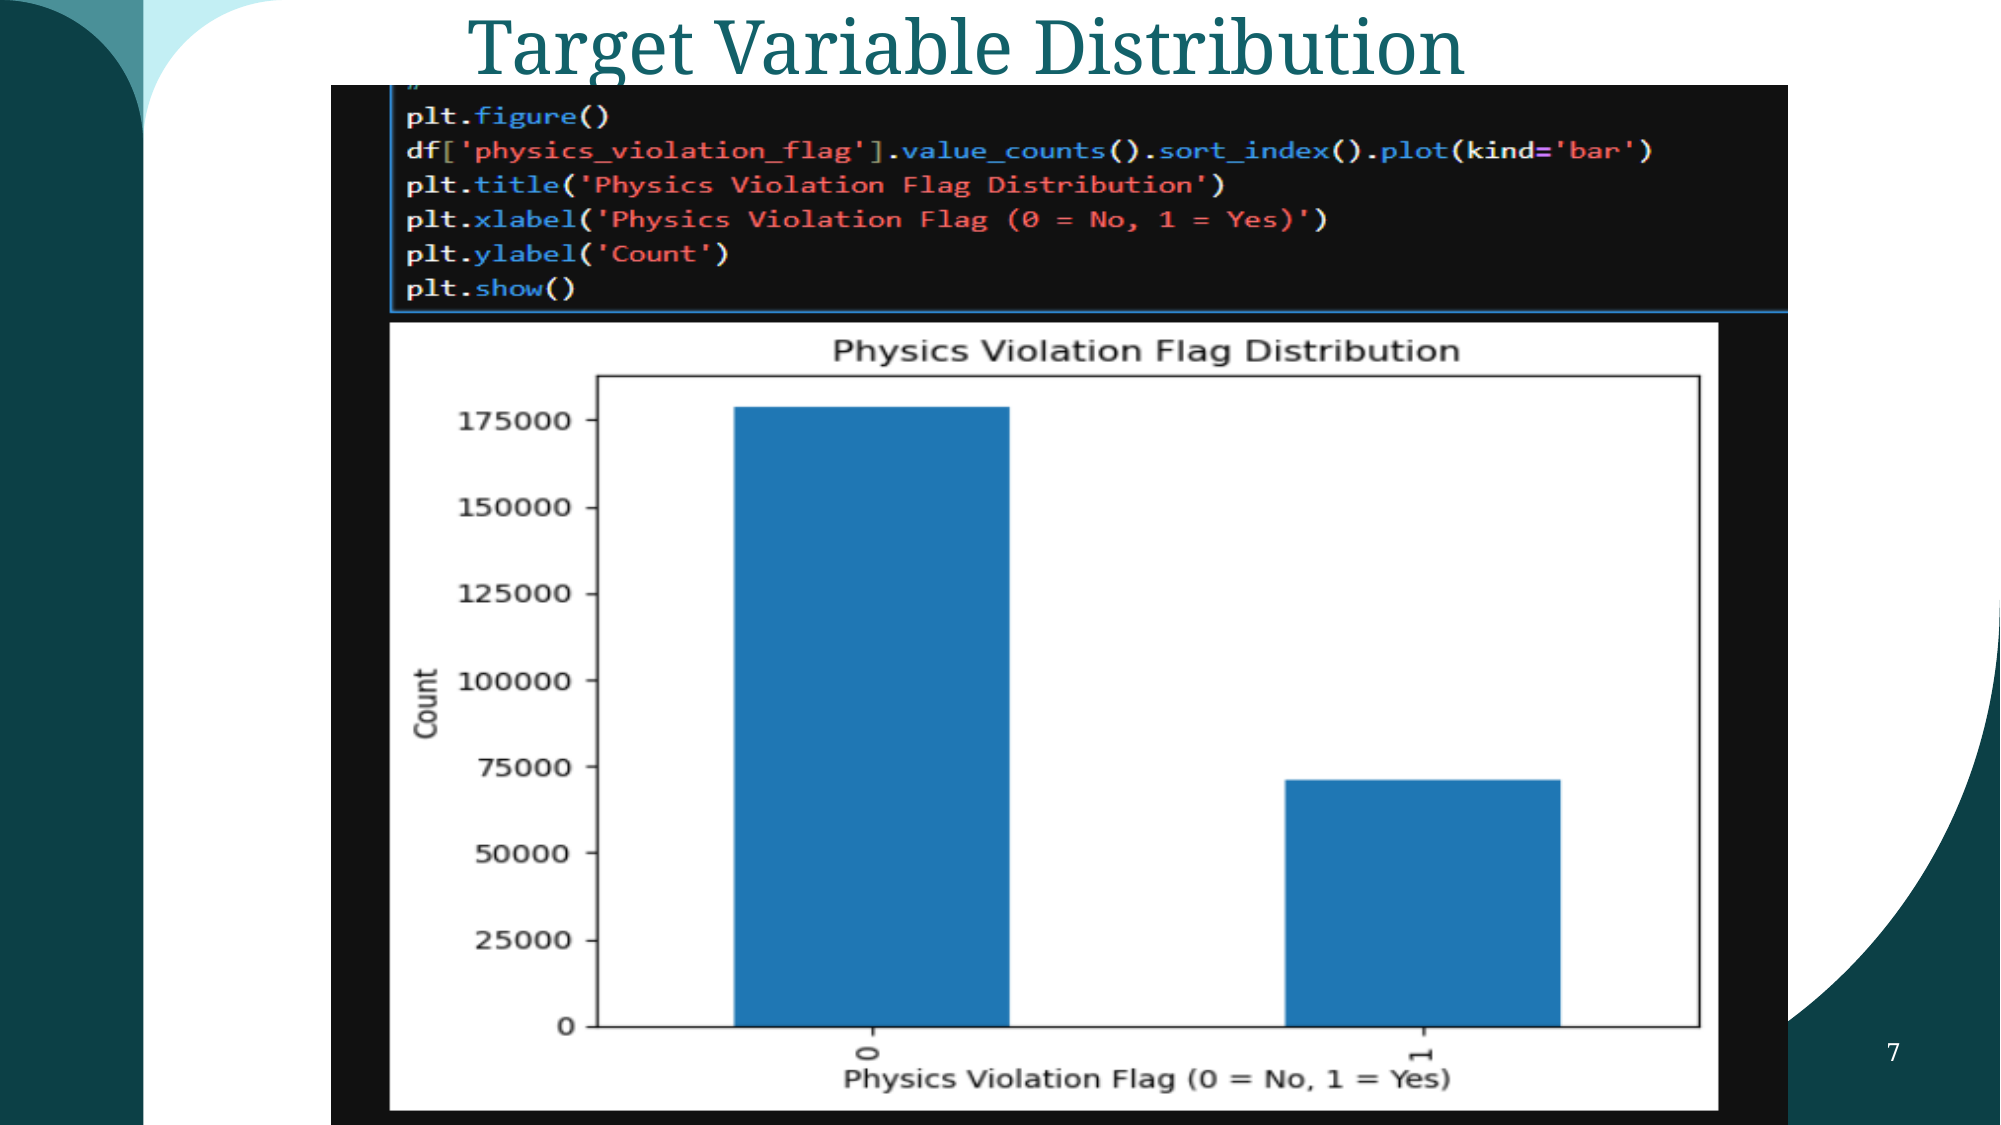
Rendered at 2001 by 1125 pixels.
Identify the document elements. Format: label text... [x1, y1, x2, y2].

picture [331, 85, 1788, 1125]
title Target Variable Distribution [452, 0, 2000, 208]
slide_number 7 [1788, 981, 2000, 1125]
